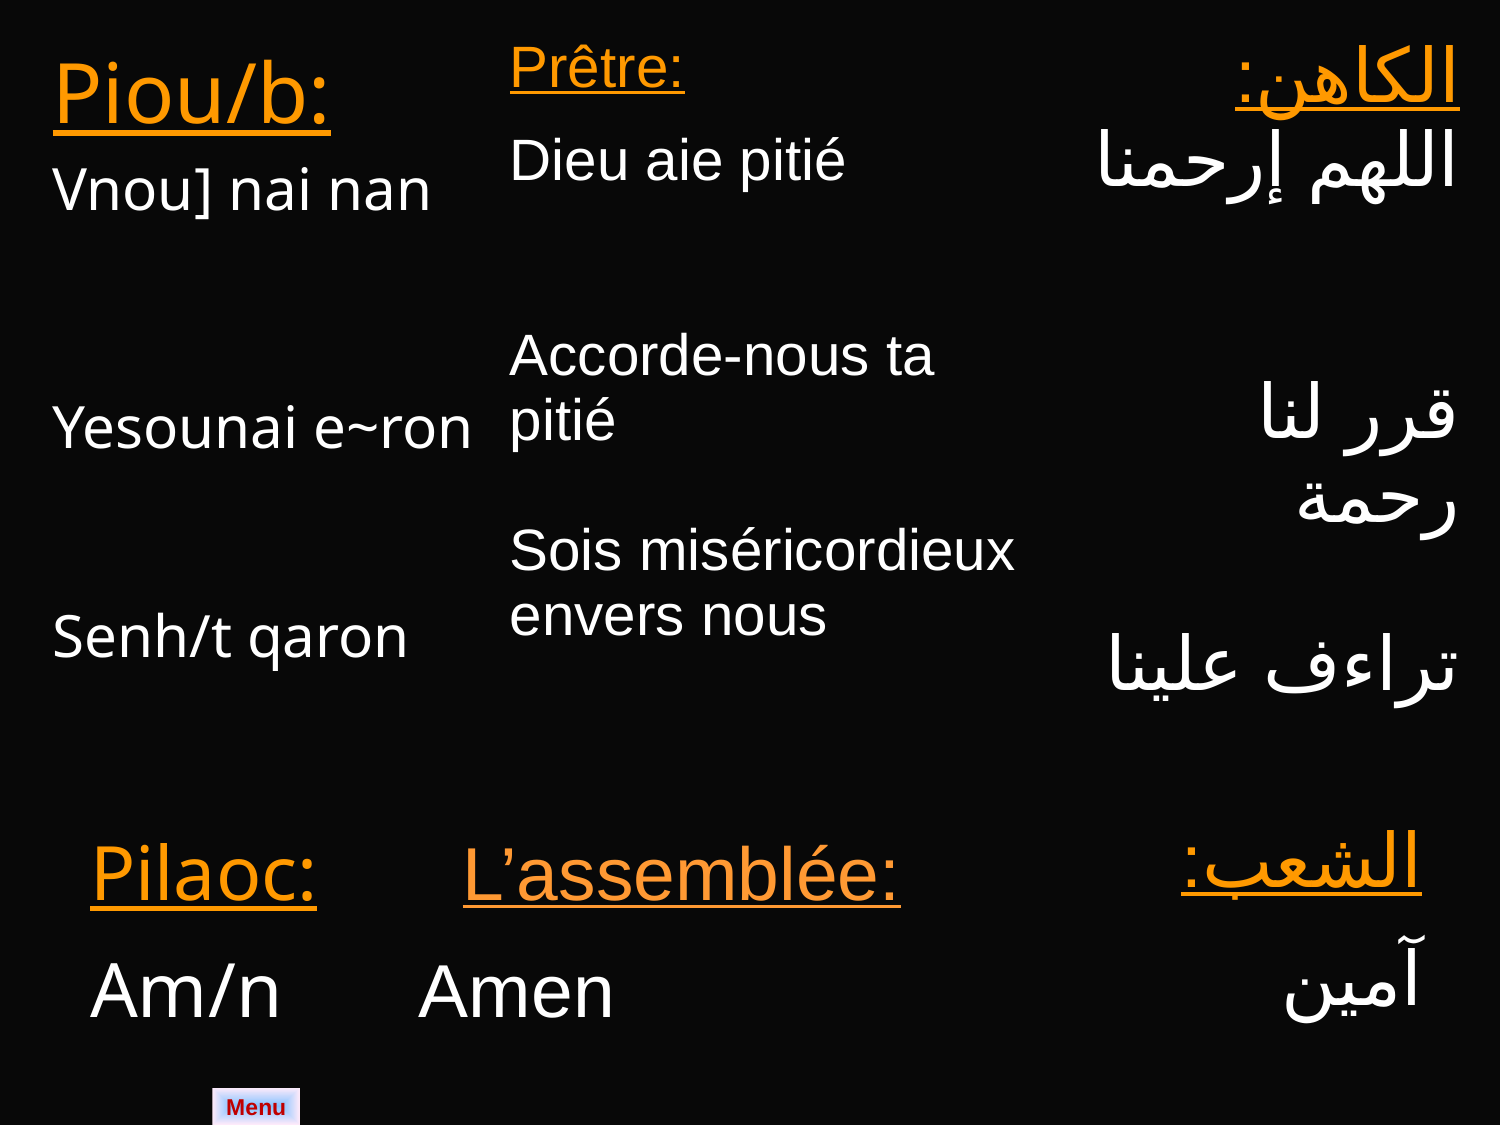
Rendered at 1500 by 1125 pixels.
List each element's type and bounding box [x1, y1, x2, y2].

table_cell [75, 930, 1437, 1047]
table_header [75, 812, 1437, 930]
table_header [38, 28, 1475, 714]
text_box [212, 1087, 300, 1125]
